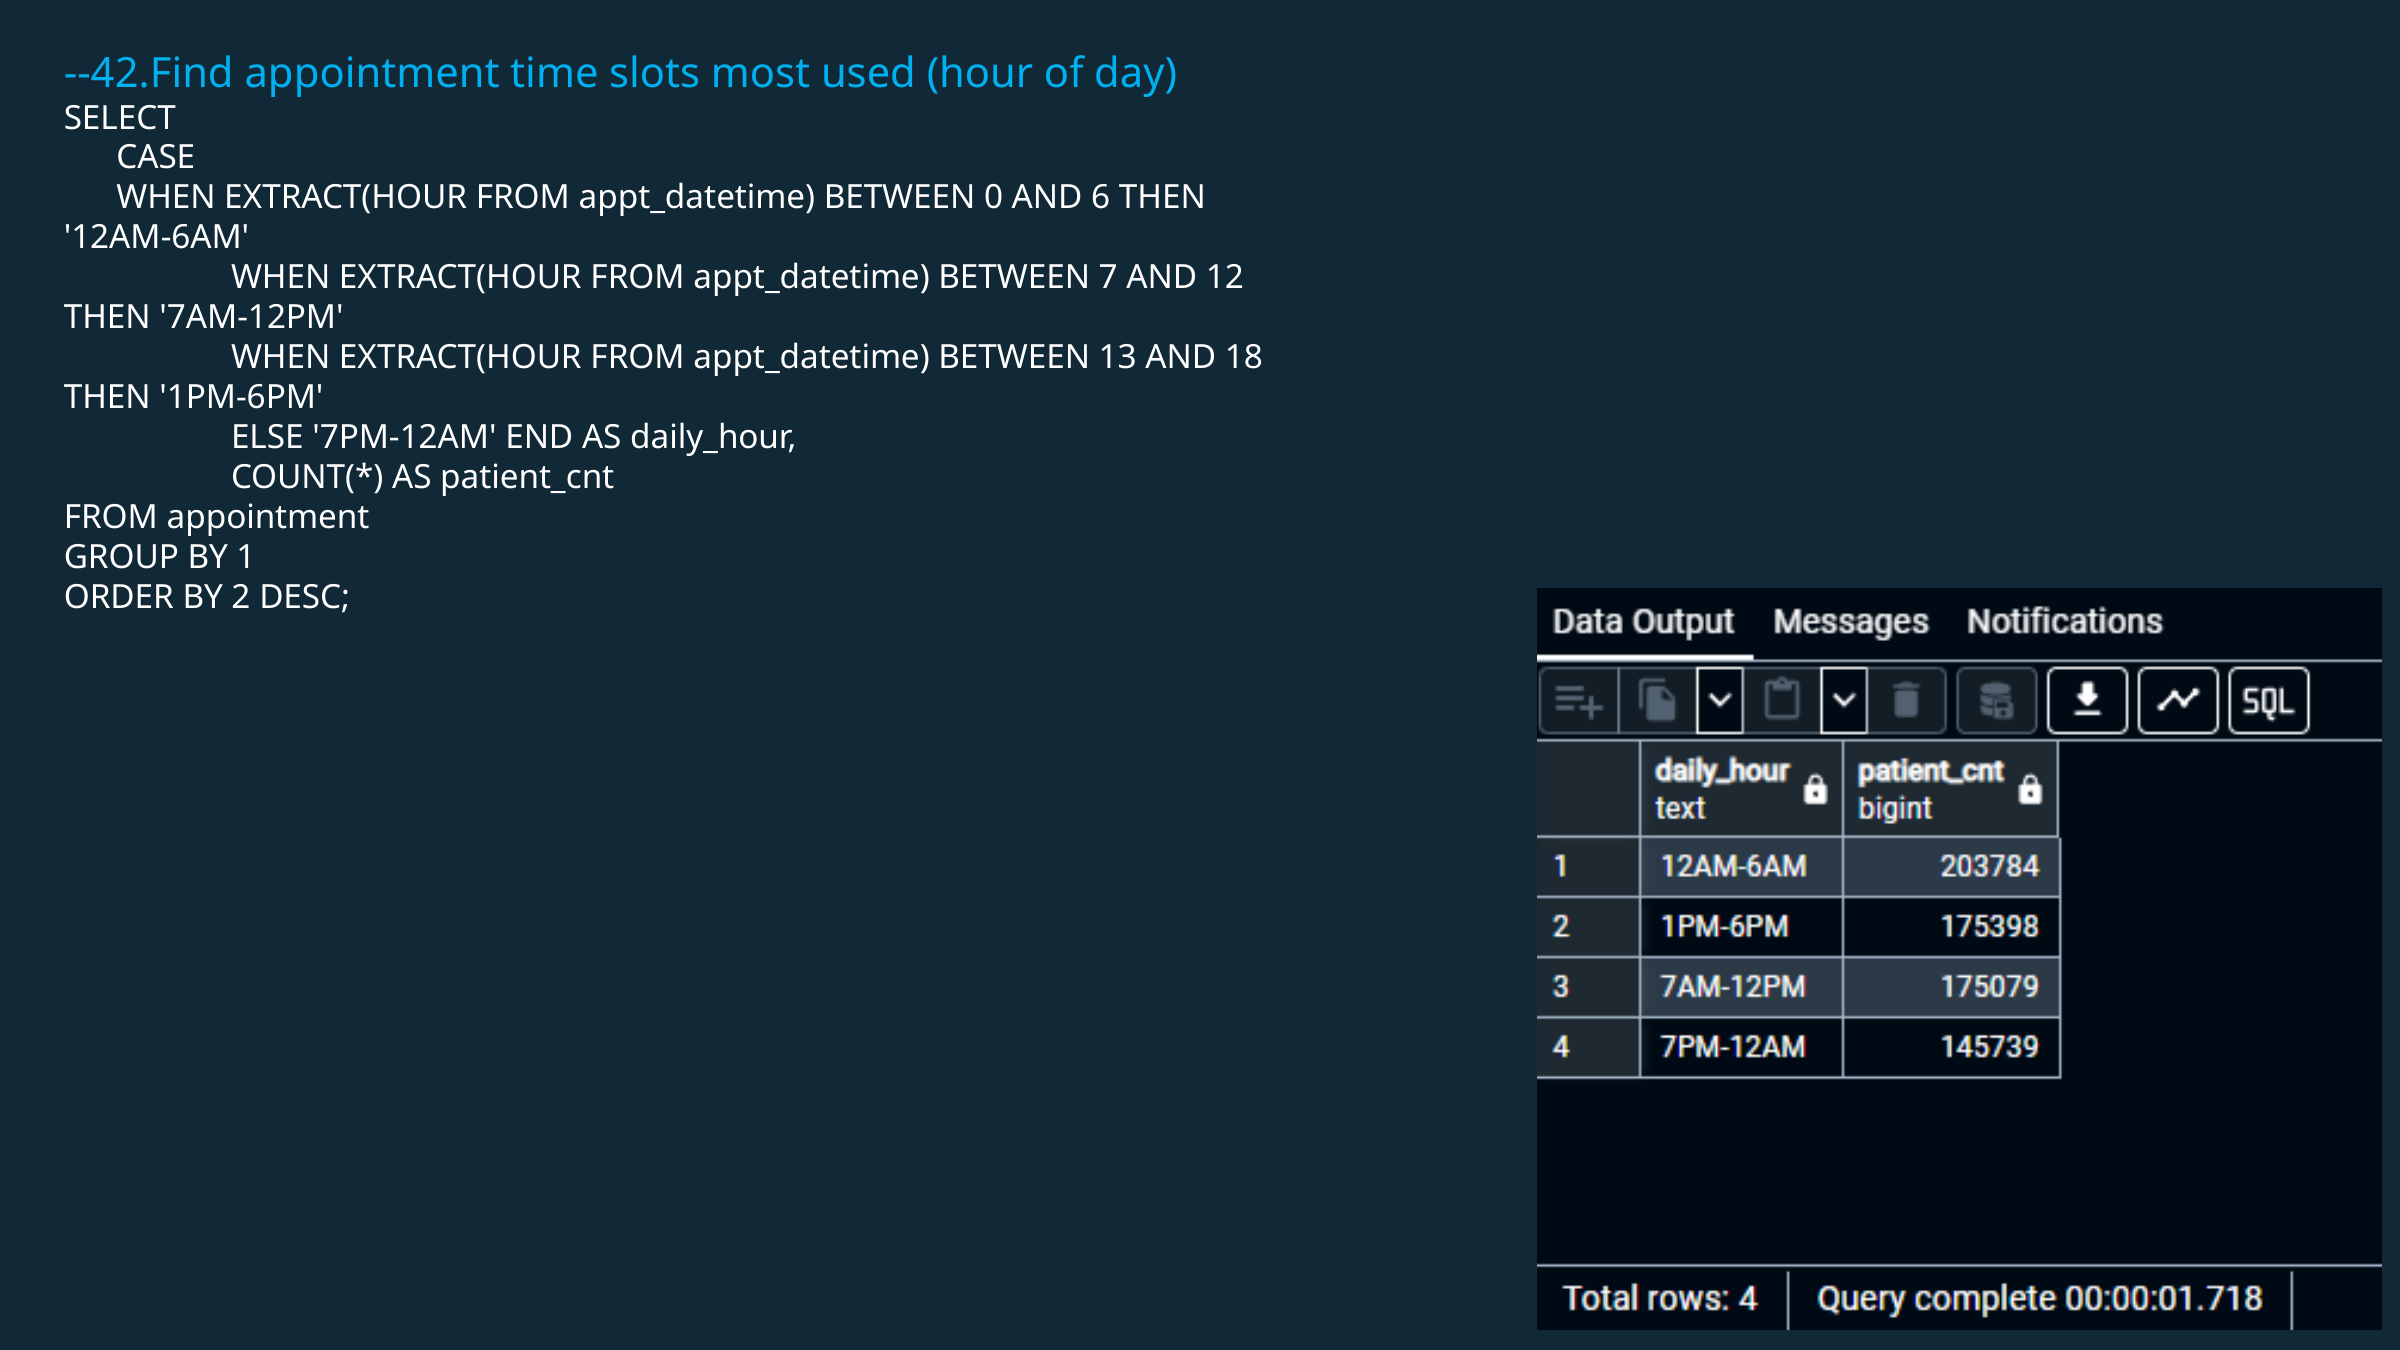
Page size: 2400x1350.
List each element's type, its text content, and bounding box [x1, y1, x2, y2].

text_box --42.Find appointment time slots most used (hour of day) SELECT CASE WHEN EXTRACT(HOUR FROM appt_datetime) BETWEEN 0 AND 6 THEN '12AM-6AM' WHEN EXTRACT(HOUR FROM appt_datetime) BETWEEN 7 AND 12 THEN '7AM-12PM' WHEN EXTRACT(HOUR FROM appt_datetime) BETWEEN 13 AND 18 THEN '1PM-6PM' ELSE '7PM-12AM' END AS daily_hour, COUNT(*) AS patient_cnt FROM appointment GROUP BY 1 ORDER BY 2 DESC; [48, 38, 1315, 623]
picture [1537, 588, 2389, 1339]
